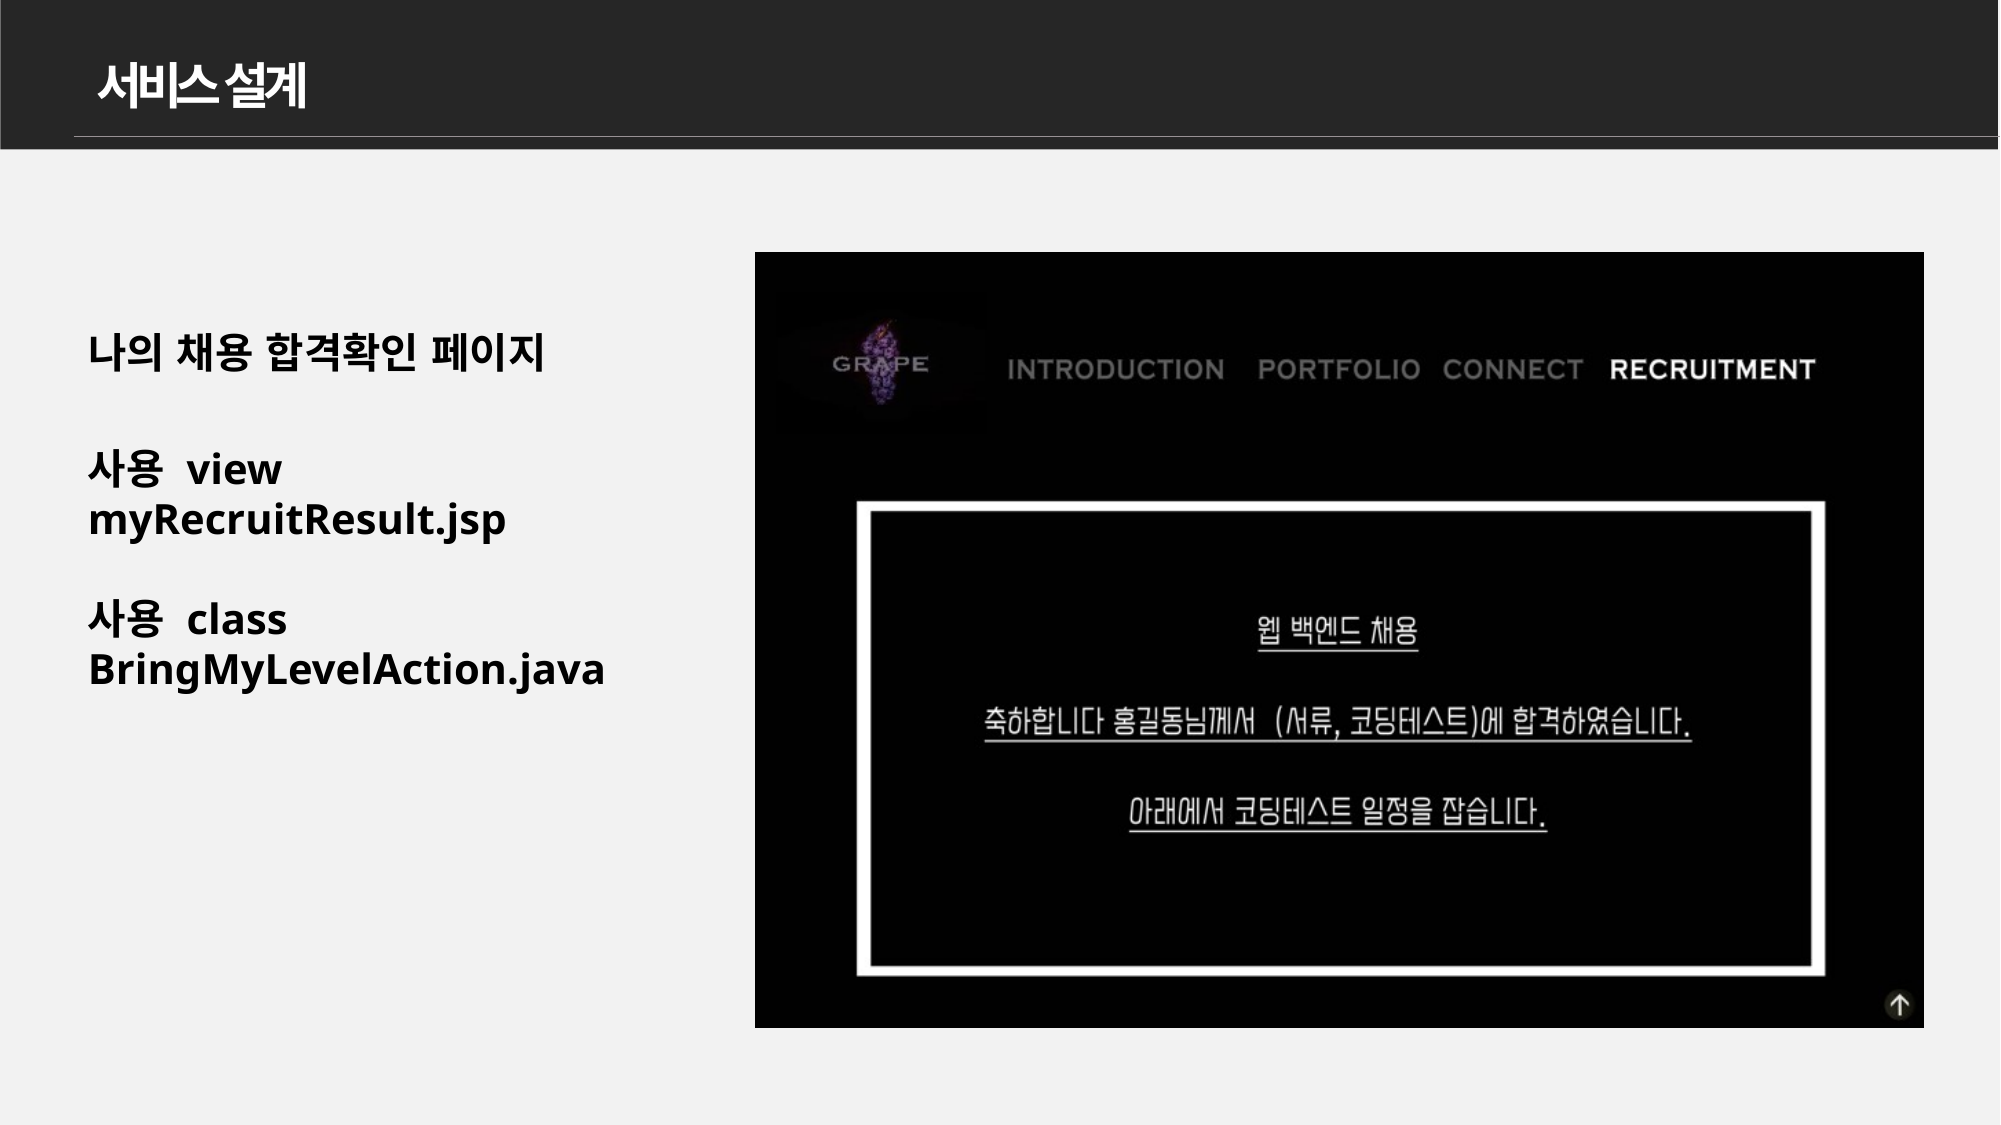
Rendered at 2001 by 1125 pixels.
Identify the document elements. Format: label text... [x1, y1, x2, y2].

text_box [0, 0, 1999, 150]
text_box 나의 채용 합격확인 페이지 [73, 318, 668, 384]
text_box 서비스 설계 [81, 46, 325, 122]
picture [755, 252, 1924, 1028]
text_box 사용 view myRecruitResult.jsp 사용 class BringMyLevelAction.java [72, 435, 755, 1051]
